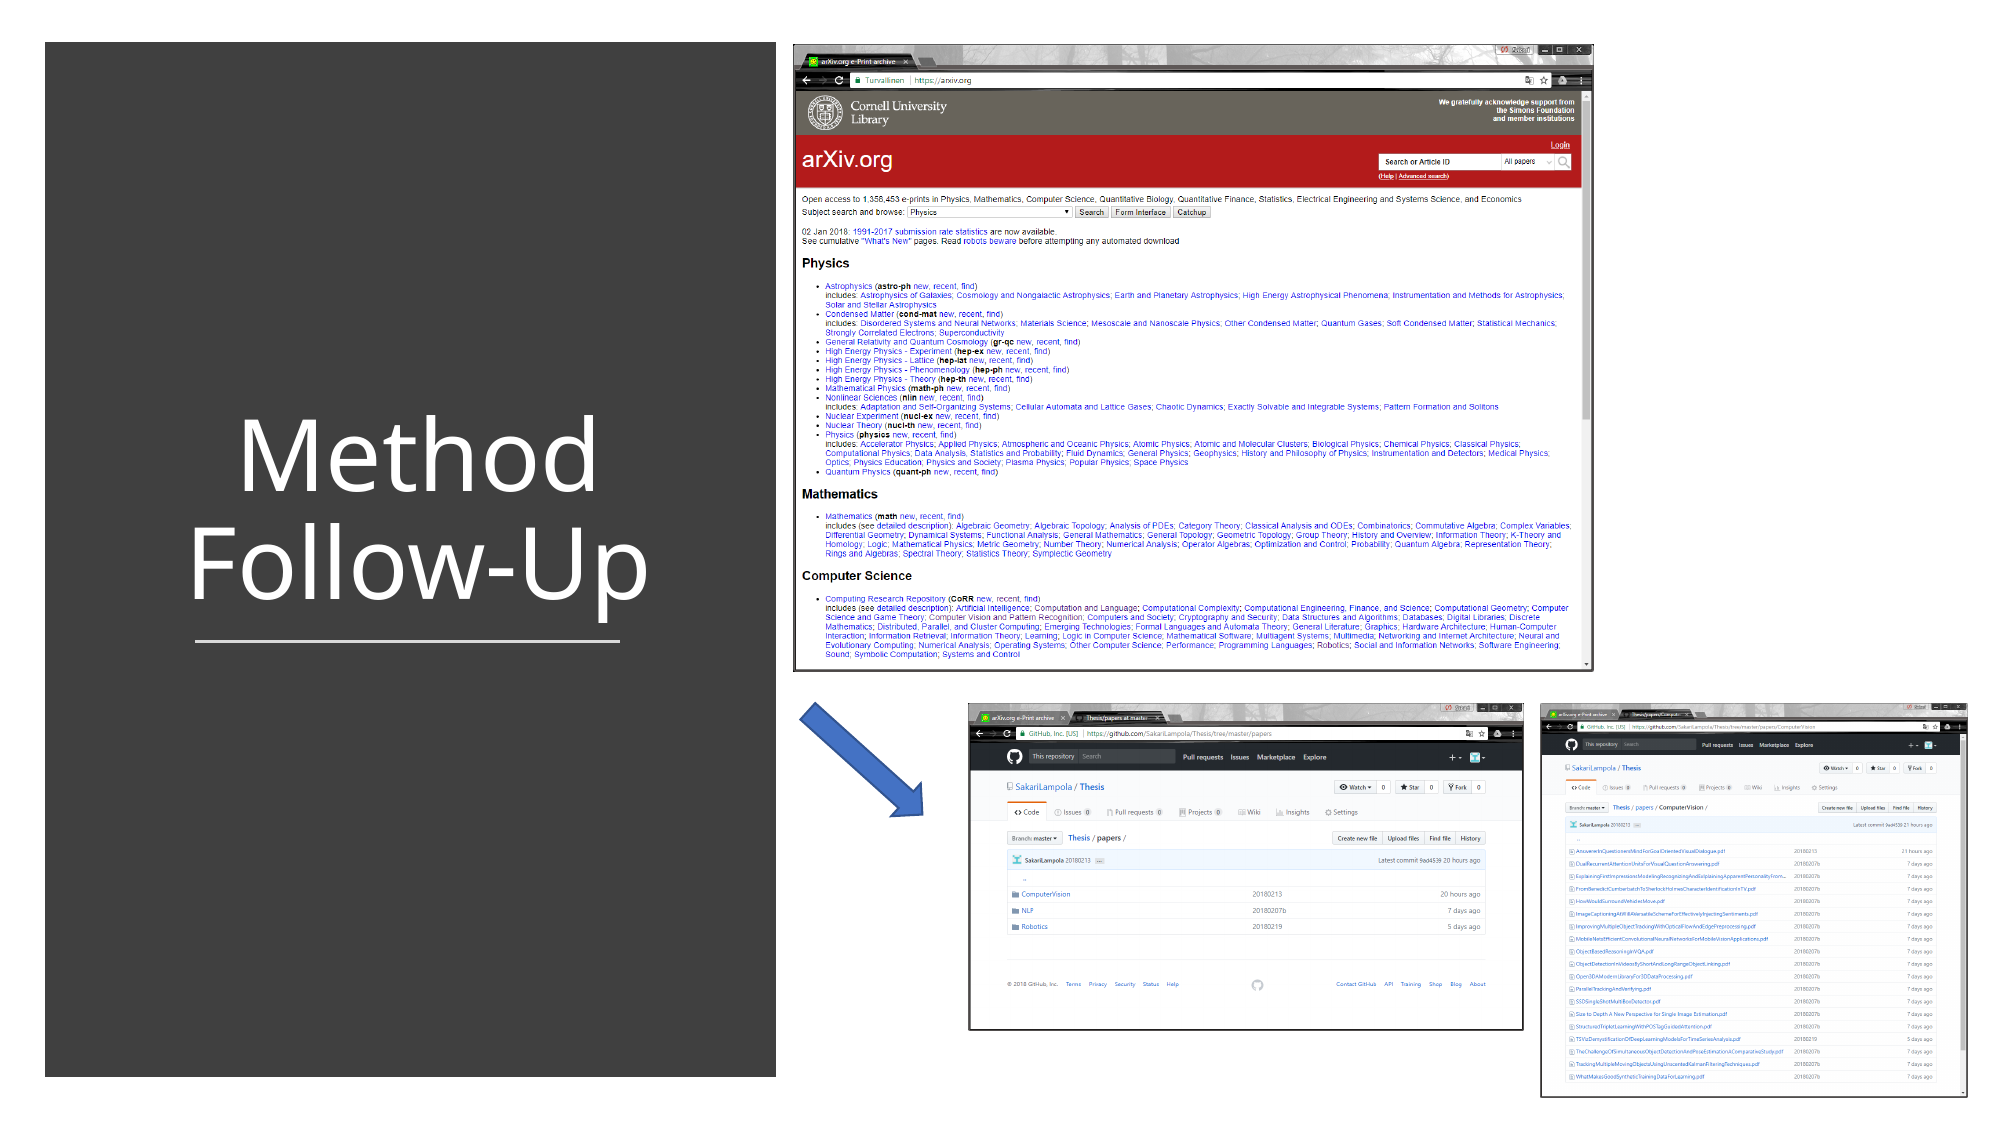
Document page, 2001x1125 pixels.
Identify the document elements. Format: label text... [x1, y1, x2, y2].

picture [1540, 703, 1968, 1098]
picture [968, 703, 1524, 1031]
text_box [54, 52, 767, 1067]
text_box Method Follow-Up [82, 149, 756, 629]
text_box [798, 701, 924, 818]
picture [793, 44, 1594, 672]
